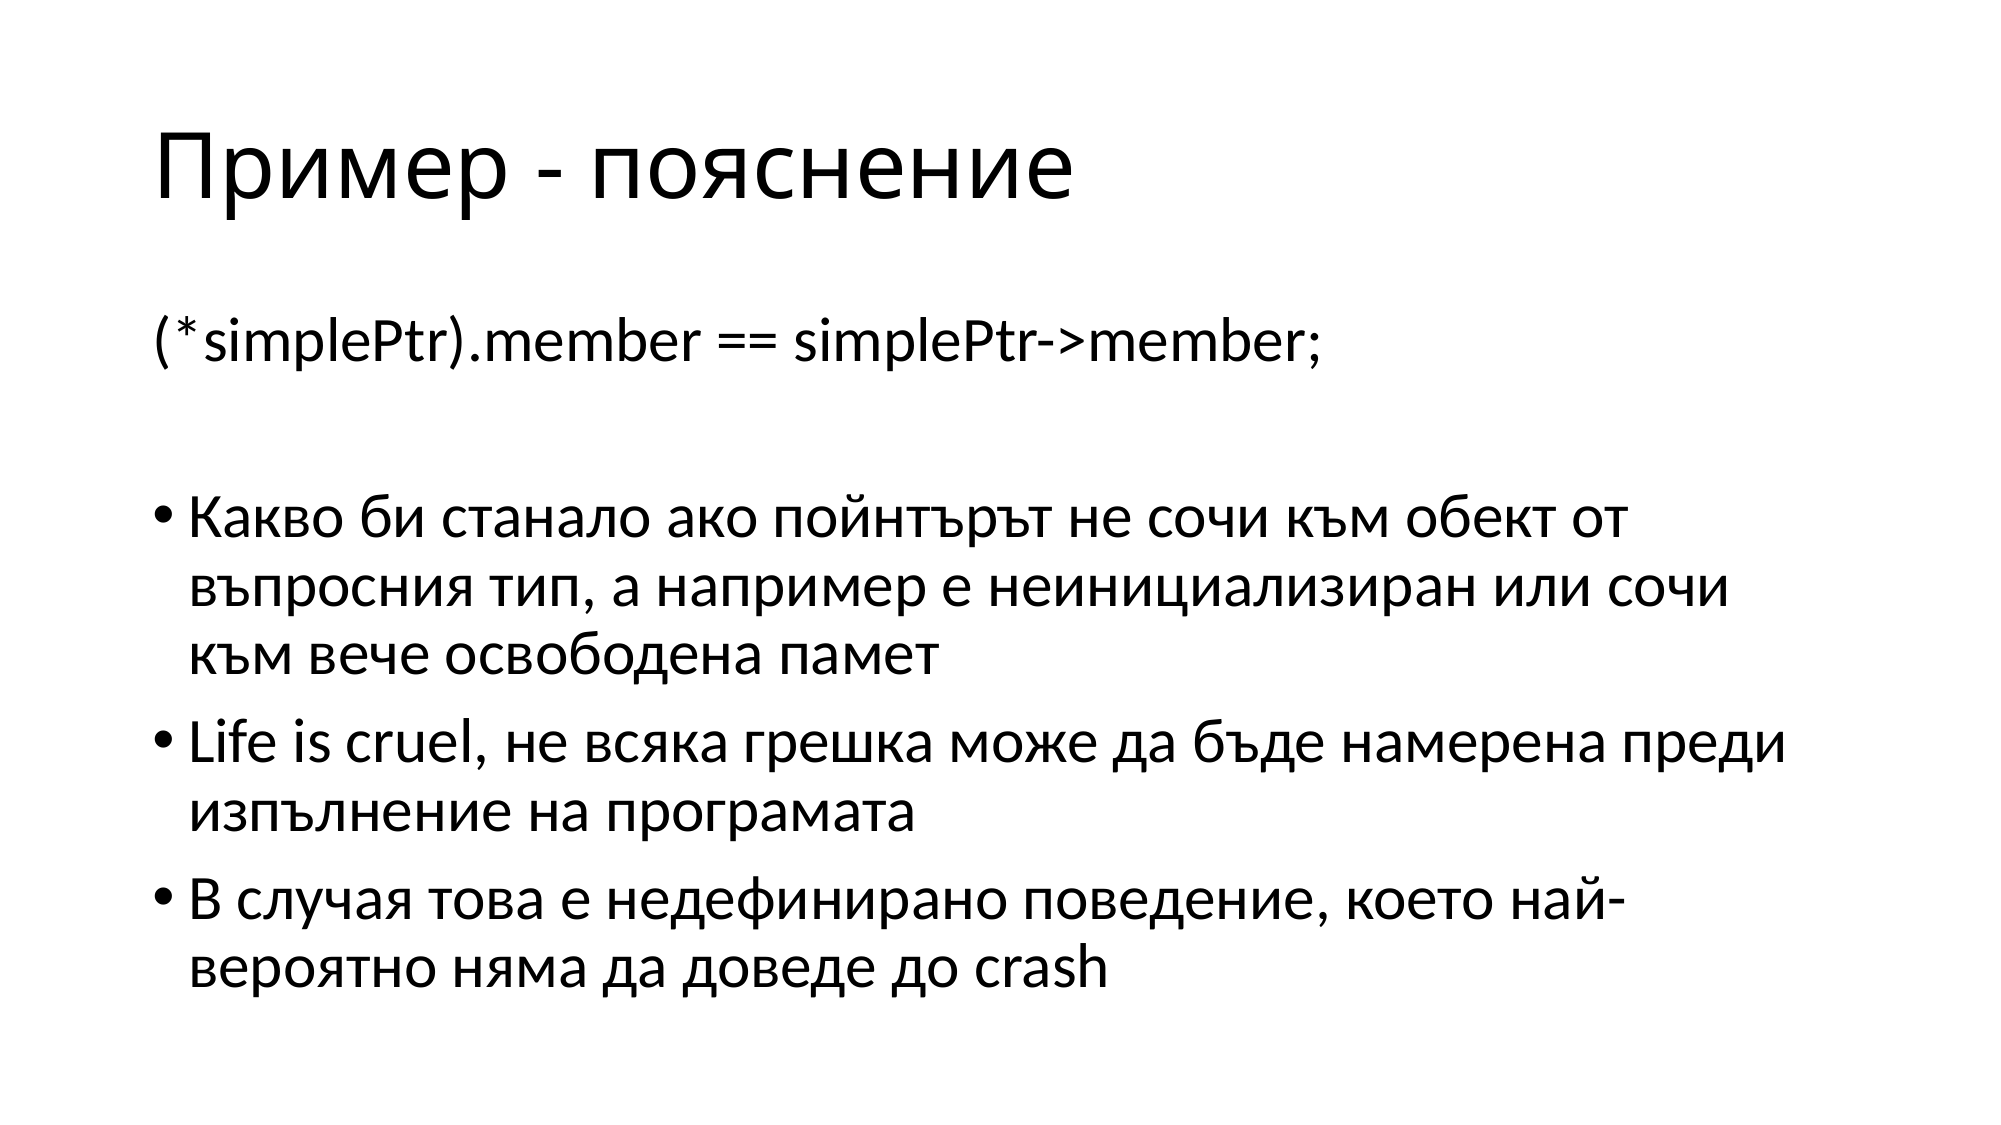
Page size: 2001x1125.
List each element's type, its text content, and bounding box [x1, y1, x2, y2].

title Пример - пояснение [137, 59, 1863, 278]
list (*simplePtr).member == simplePtr->member; Какво би станало ако пойнтърът не сочи към обект от въпросния тип, а например е неинициализиран или сочи към вече освободена памет Life is cruel, не всяка грешка може да бъде намерена преди изпълнение на програмата В случая това е недефинирано поведение, което най-вероятно няма да доведе до crash [137, 299, 1863, 1014]
